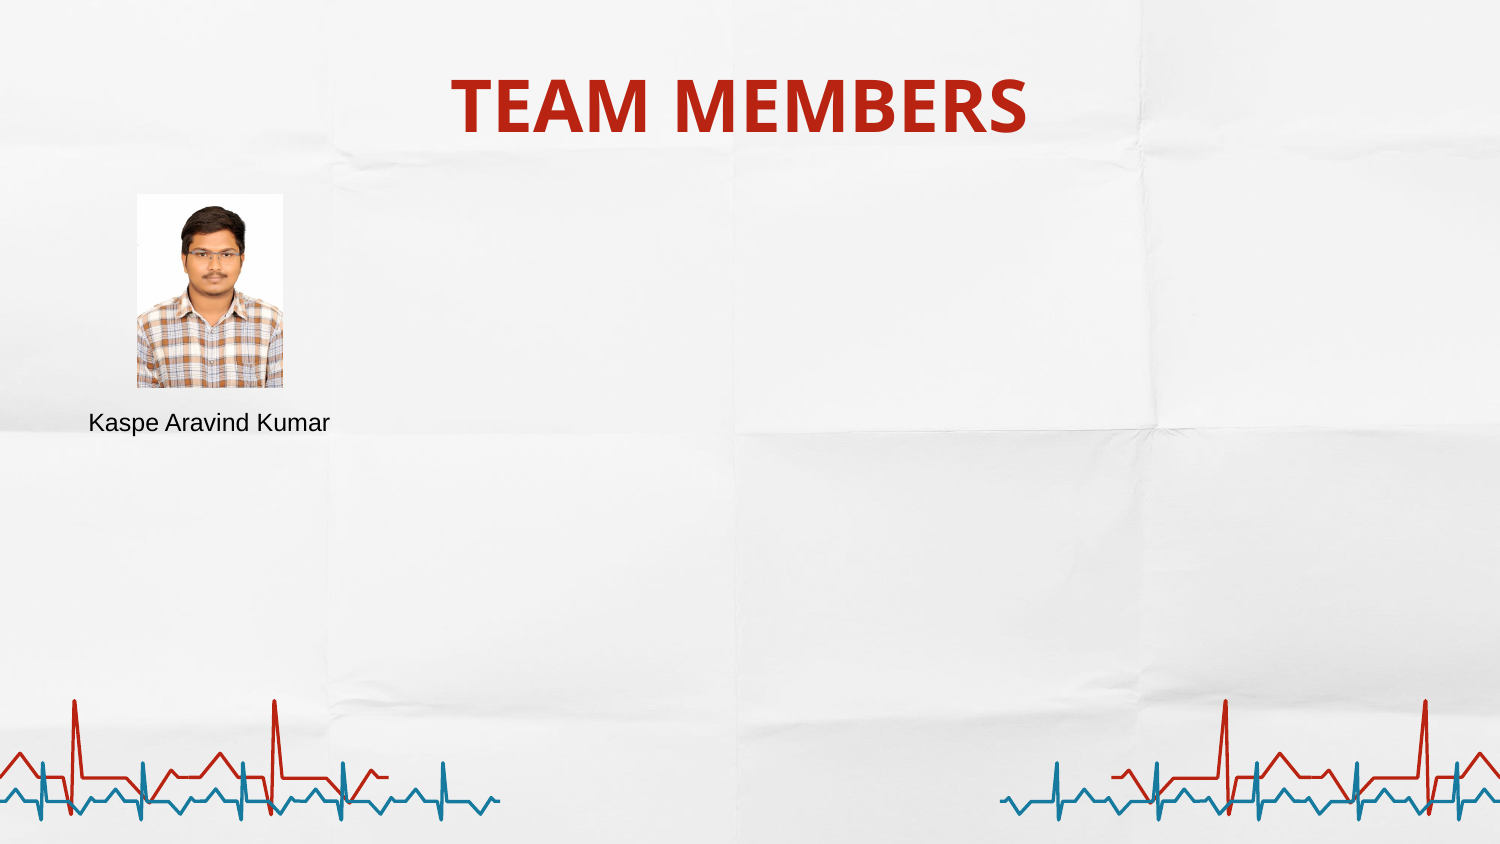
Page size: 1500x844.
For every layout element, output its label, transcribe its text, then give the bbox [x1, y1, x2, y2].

text_box TEAM MEMBERS [435, 52, 1044, 155]
picture [136, 194, 283, 389]
text_box Mercury is the smallest planet of them all [0, 0, 1500, 844]
text_box Kaspe Aravind Kumar [73, 399, 346, 444]
